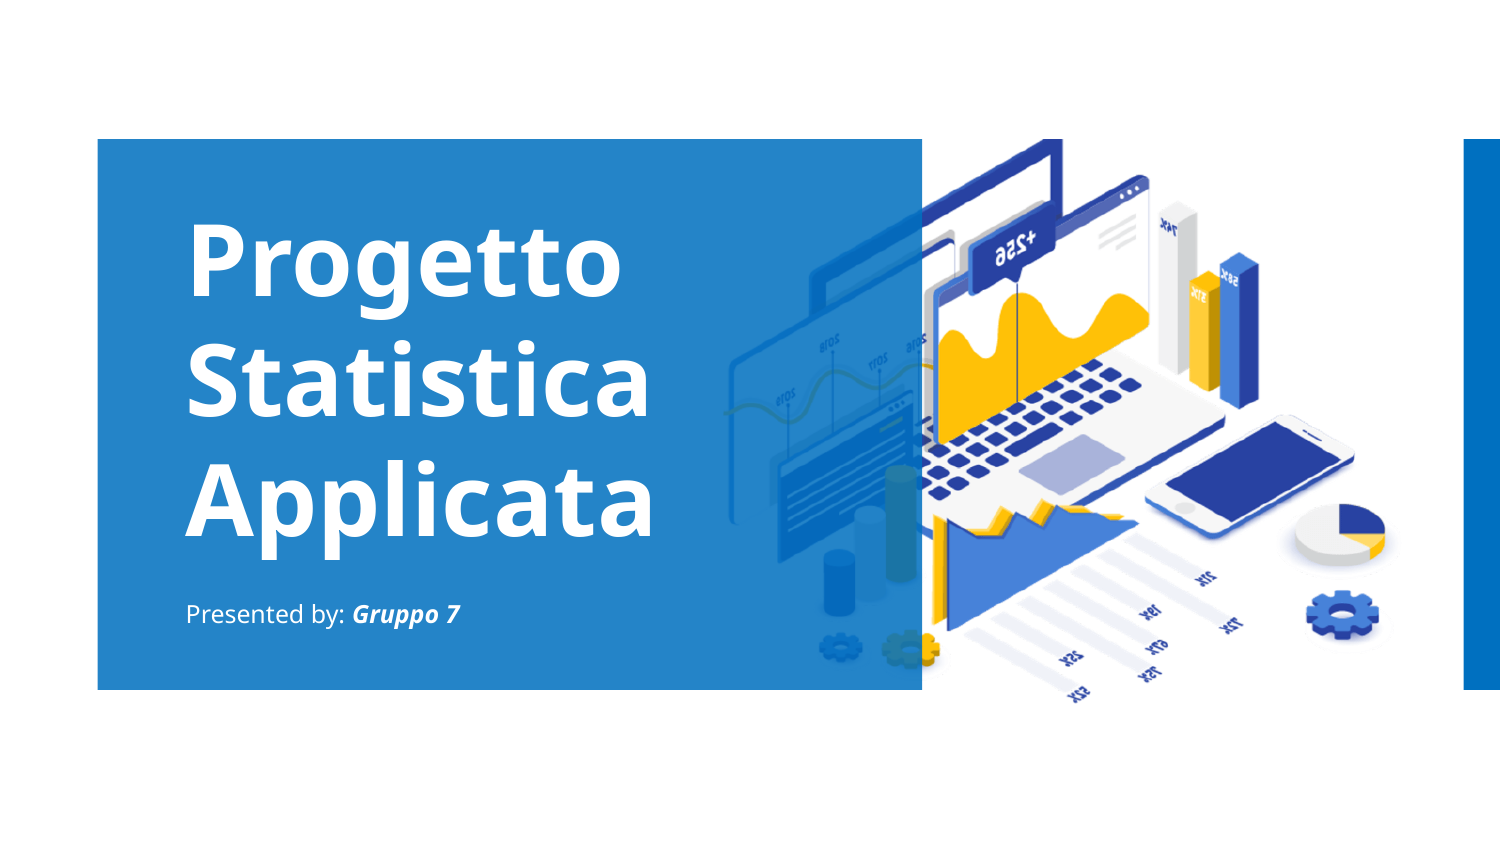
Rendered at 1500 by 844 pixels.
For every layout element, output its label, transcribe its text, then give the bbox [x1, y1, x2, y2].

picture [652, 138, 1463, 704]
title Progetto Statistica Applicata [170, 279, 647, 572]
subtitle Presented by: Gruppo 7 [170, 572, 565, 644]
text_box [1464, 139, 1500, 690]
text_box [97, 139, 650, 690]
